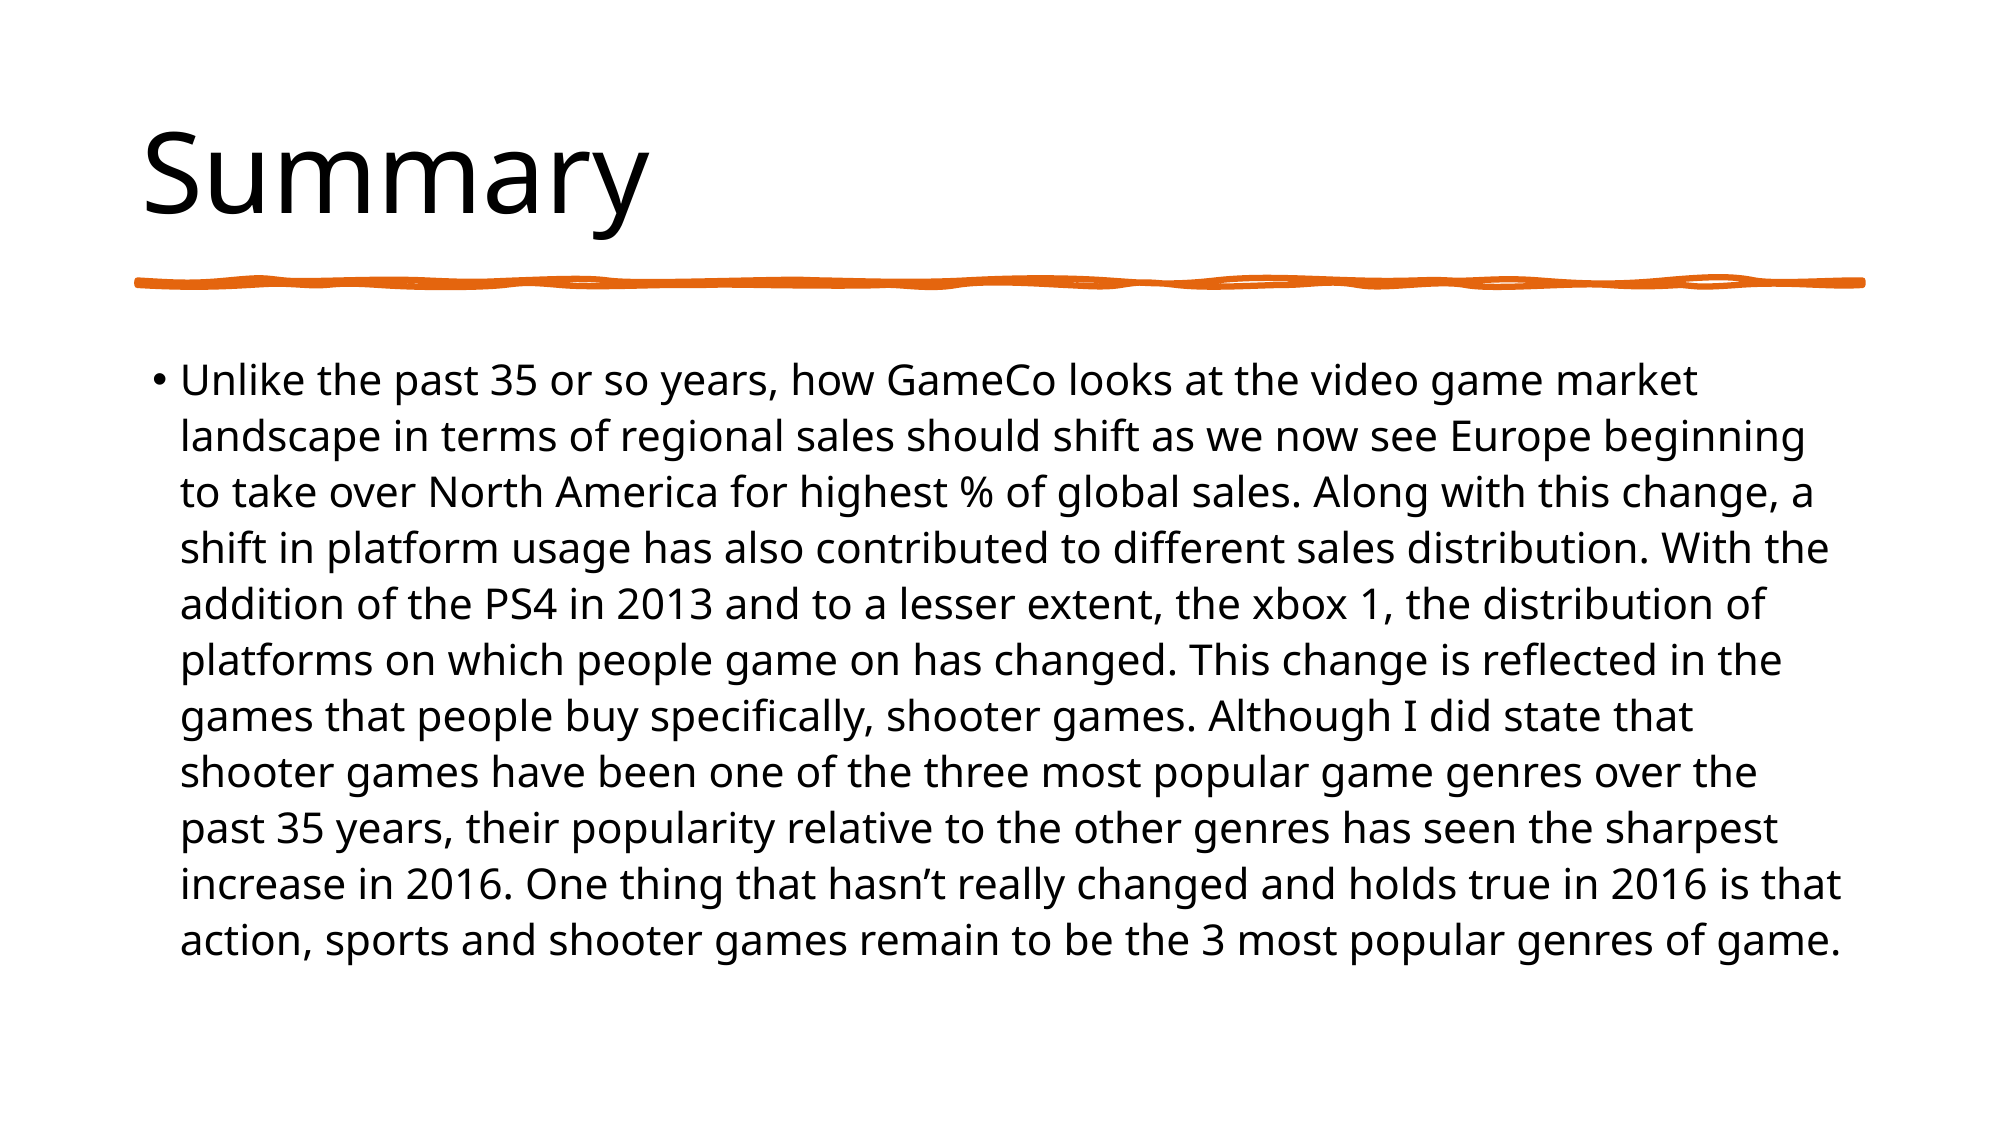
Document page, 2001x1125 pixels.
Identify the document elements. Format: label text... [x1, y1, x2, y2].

title Summary [126, 59, 1851, 278]
list Unlike the past 35 or so years, how GameCo looks at the video game market landscape in terms of regional sales should shift as we now see Europe beginning to take over North America for highest % of global sales. Along with this change, a shift in platform usage has also contributed to different sales distribution. With the addition of the PS4 in 2013 and to a lesser extent, the xbox 1, the distribution of platforms on which people game on has changed. This change is reflected in the games that people buy specifically, shooter games. Although I did state that shooter games have been one of the three most popular game genres over the past 35 years, their popularity relative to the other genres has seen the sharpest increase in 2016. One thing that hasn’t really changed and holds true in 2016 is that action, sports and shooter games remain to be the 3 most popular genres of game. [137, 340, 1863, 1014]
